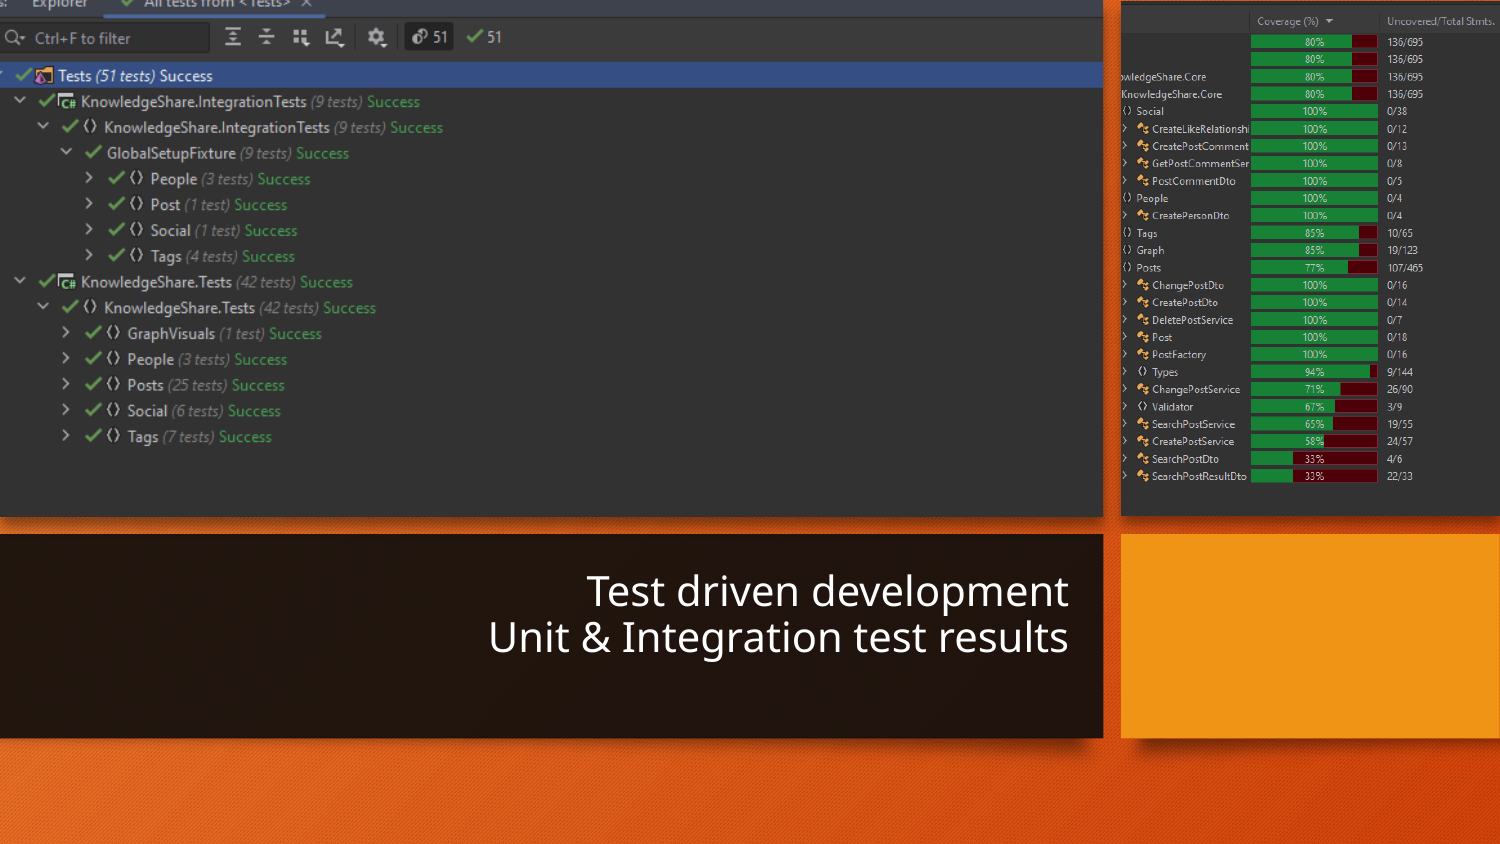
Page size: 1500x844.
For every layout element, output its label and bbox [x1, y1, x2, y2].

text_box [0, 0, 1500, 844]
picture [0, 0, 1104, 517]
picture [1120, 1, 1500, 516]
